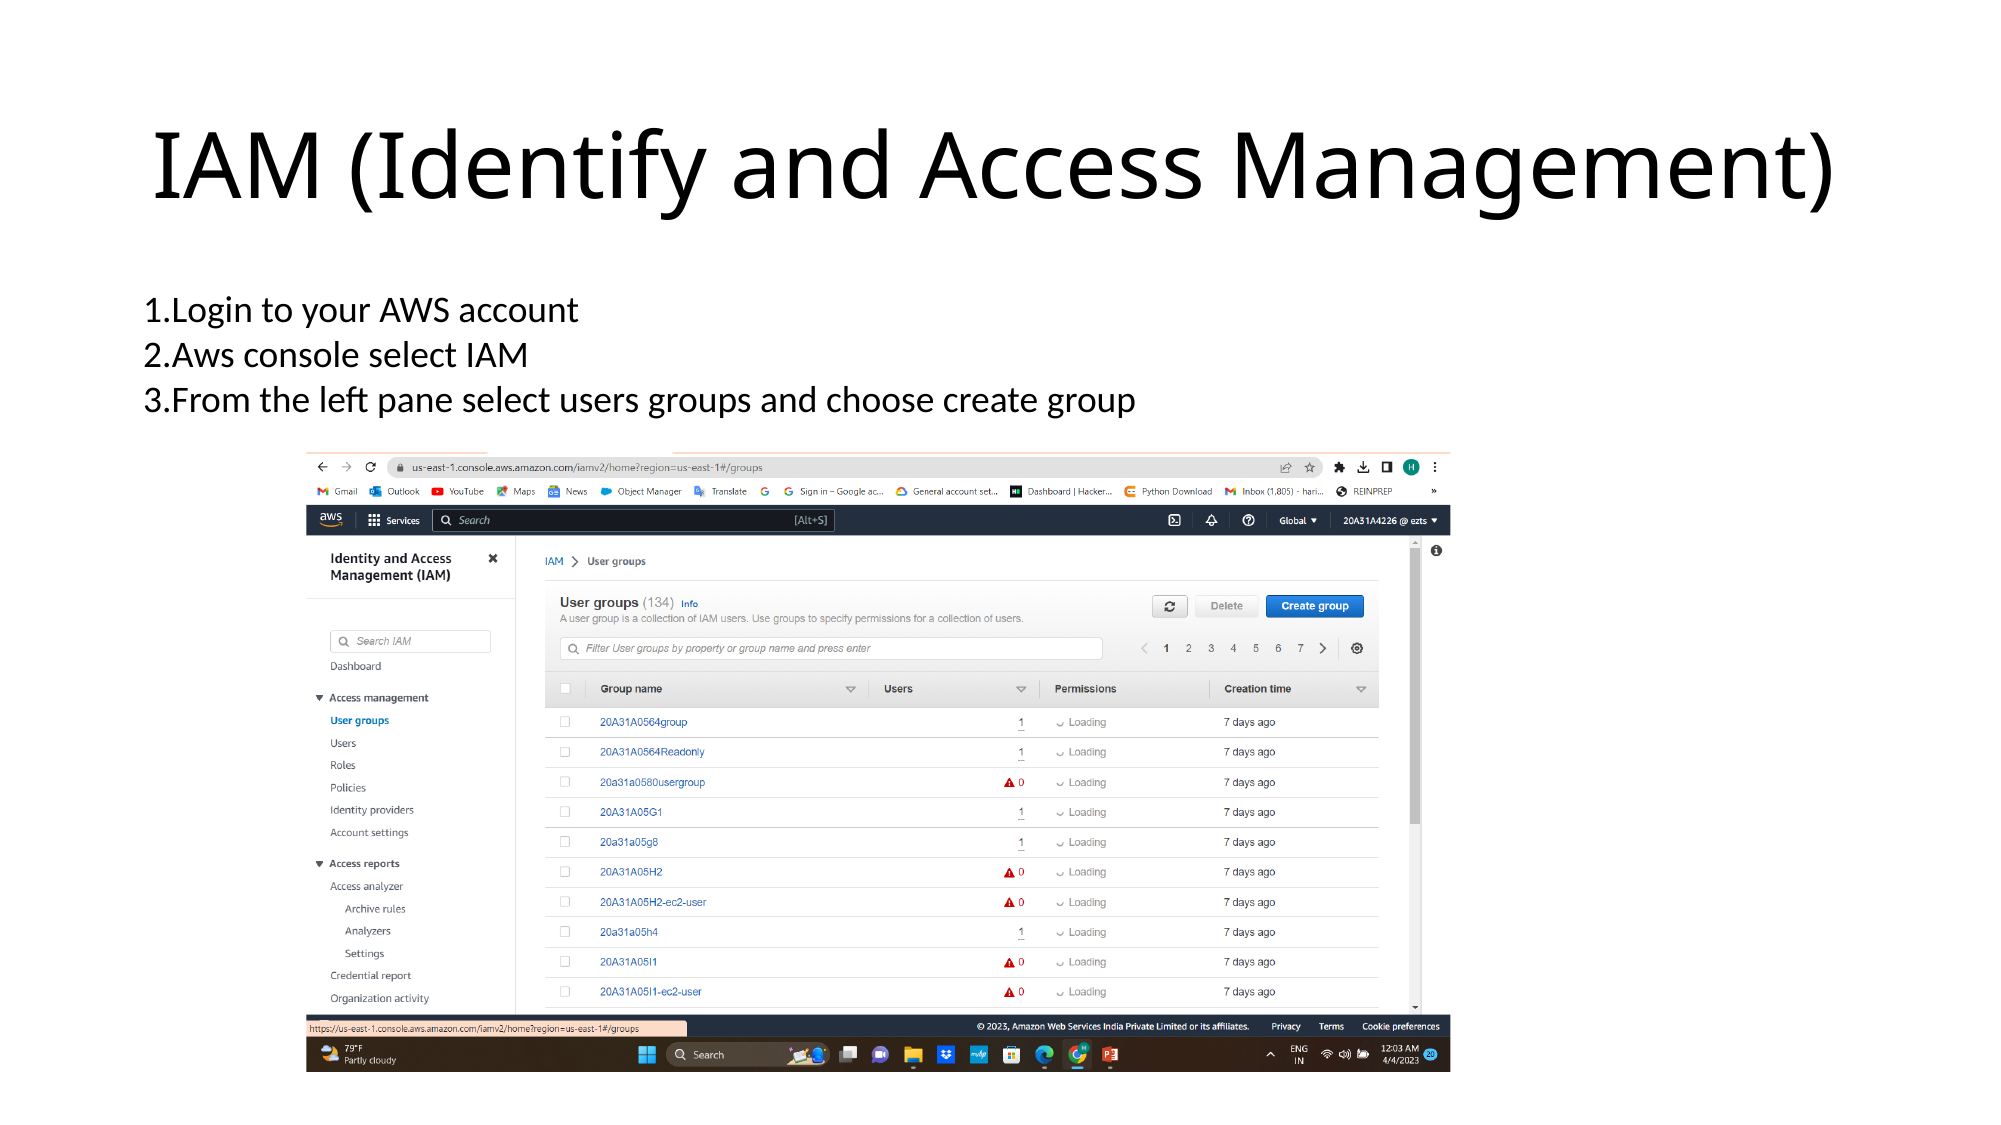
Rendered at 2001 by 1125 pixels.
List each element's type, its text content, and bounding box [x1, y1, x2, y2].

text_box 1.Login to your AWS account 2.Aws console select IAM 3.From the left pane select users groups and choose create group [128, 277, 1720, 427]
title IAM (Identify and Access Management) [137, 59, 1863, 278]
picture [306, 452, 1451, 1072]
